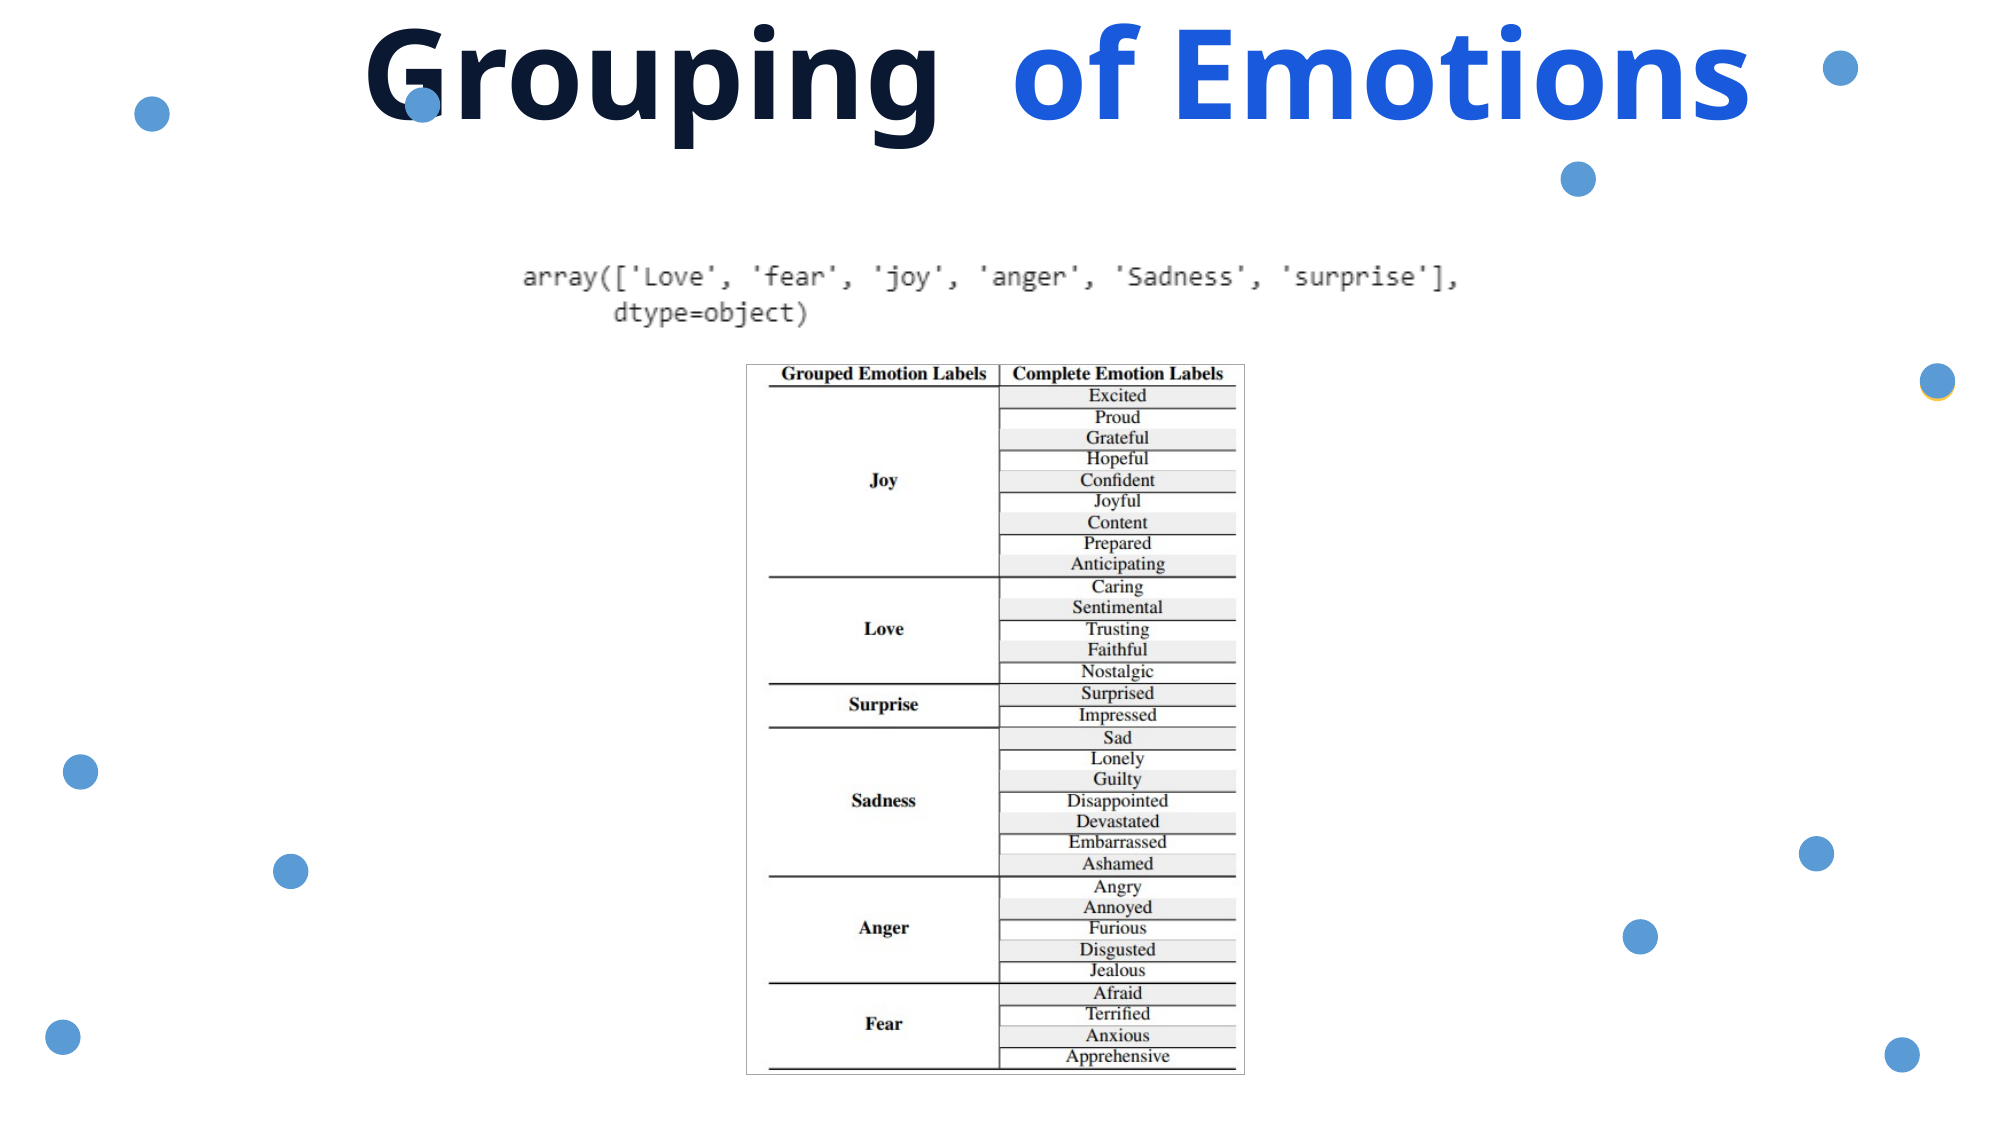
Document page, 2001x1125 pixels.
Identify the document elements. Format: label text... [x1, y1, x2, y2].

text_box [1822, 50, 1859, 86]
text_box Grouping of Emotions [346, 0, 1769, 153]
text_box [1920, 387, 1955, 402]
picture [746, 364, 1245, 1075]
text_box [1919, 363, 1956, 399]
text_box [134, 96, 170, 132]
picture [497, 248, 1494, 336]
text_box [45, 1019, 81, 1055]
text_box [1560, 161, 1596, 197]
text_box [1798, 836, 1835, 872]
text_box [1622, 919, 1658, 955]
text_box [1884, 1037, 1920, 1073]
text_box [404, 87, 441, 123]
text_box [273, 853, 309, 890]
text_box [62, 754, 99, 790]
